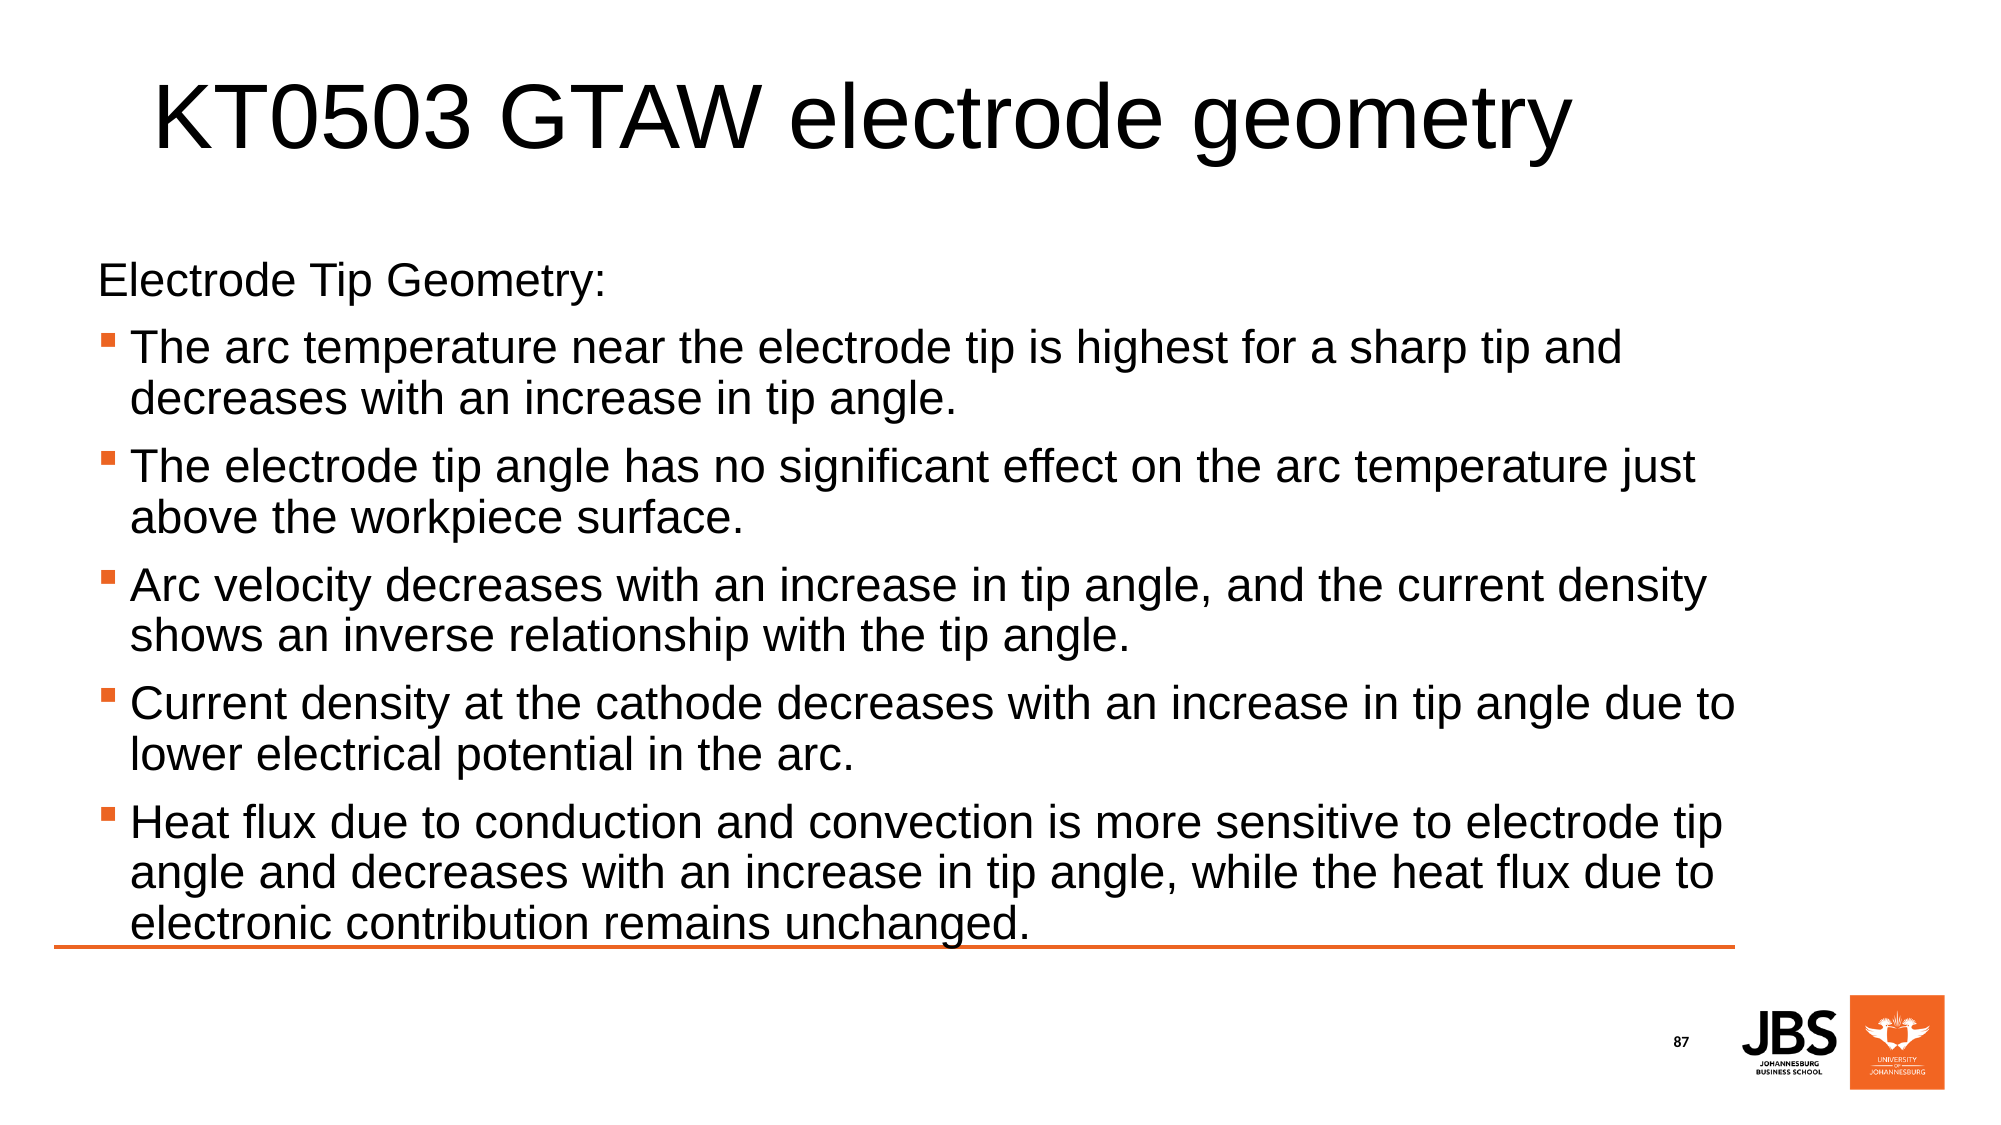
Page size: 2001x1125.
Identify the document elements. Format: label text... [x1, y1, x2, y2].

list Electrode Tip Geometry: The arc temperature near the electrode tip is highest for a sharp tip and decreases with an increase in tip angle. The electrode tip angle has no significant effect on the arc temperature just above the workpiece surface. Arc velocity decreases with an increase in tip angle, and the current density shows an inverse relationship with the tip angle. Current density at the cathode decreases with an increase in tip angle due to lower electrical potential in the arc. Heat flux due to conduction and convection is more sensitive to electrode tip angle and decreases with an increase in tip angle, while the heat flux due to electronic contribution remains unchanged. [82, 248, 1808, 962]
picture [1728, 981, 1958, 1103]
title KT0503 GTAW electrode geometry [137, 59, 1863, 178]
